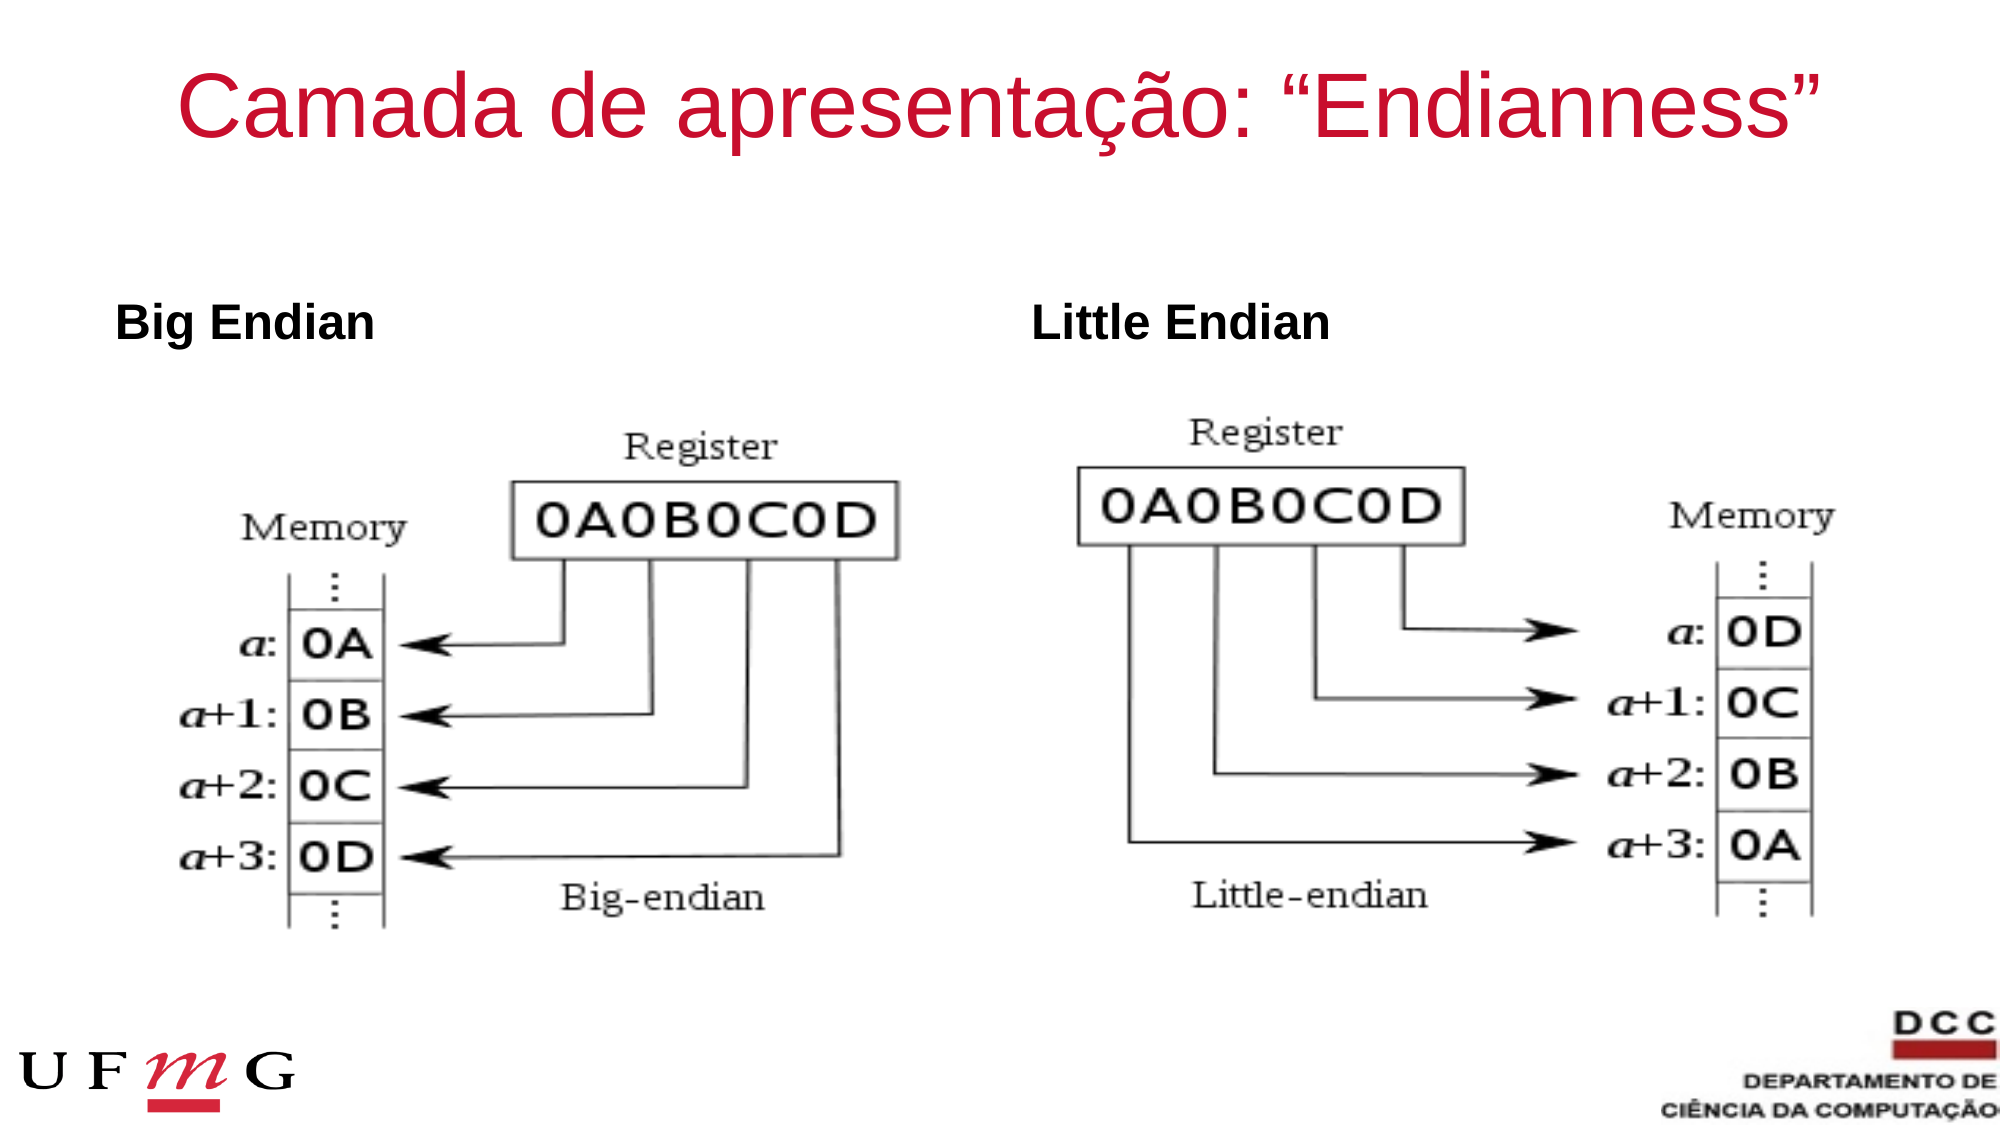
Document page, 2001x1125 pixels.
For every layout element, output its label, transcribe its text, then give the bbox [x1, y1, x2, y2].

list Big Endian [99, 251, 984, 356]
picture [7, 1034, 307, 1123]
picture [1661, 1007, 2000, 1125]
title Camada de apresentação: “Endianness” [99, 7, 1900, 195]
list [1015, 356, 1901, 1006]
list Little Endian [1015, 251, 1900, 356]
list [99, 356, 984, 1006]
